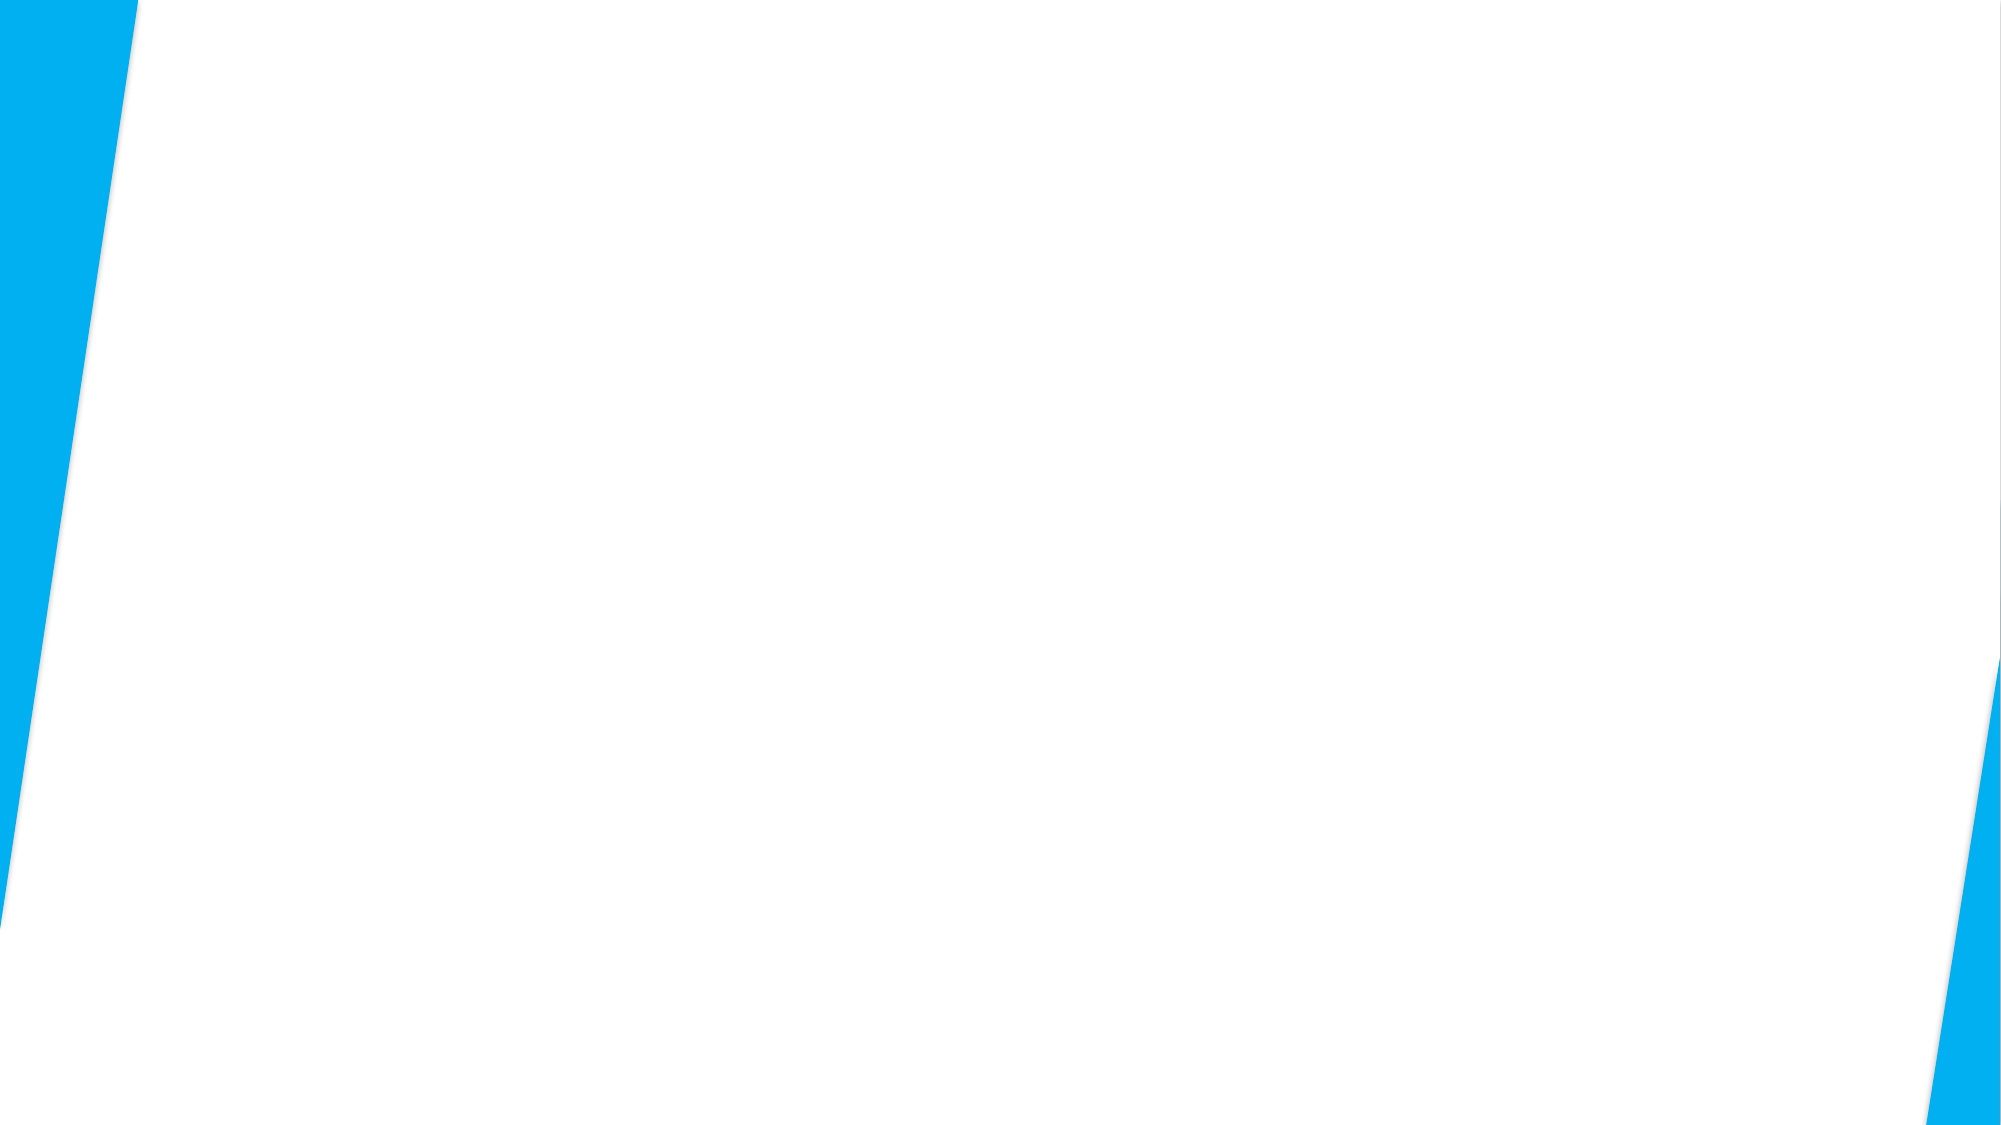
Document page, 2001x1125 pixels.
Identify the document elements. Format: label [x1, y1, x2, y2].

text_box [0, 0, 2000, 1125]
